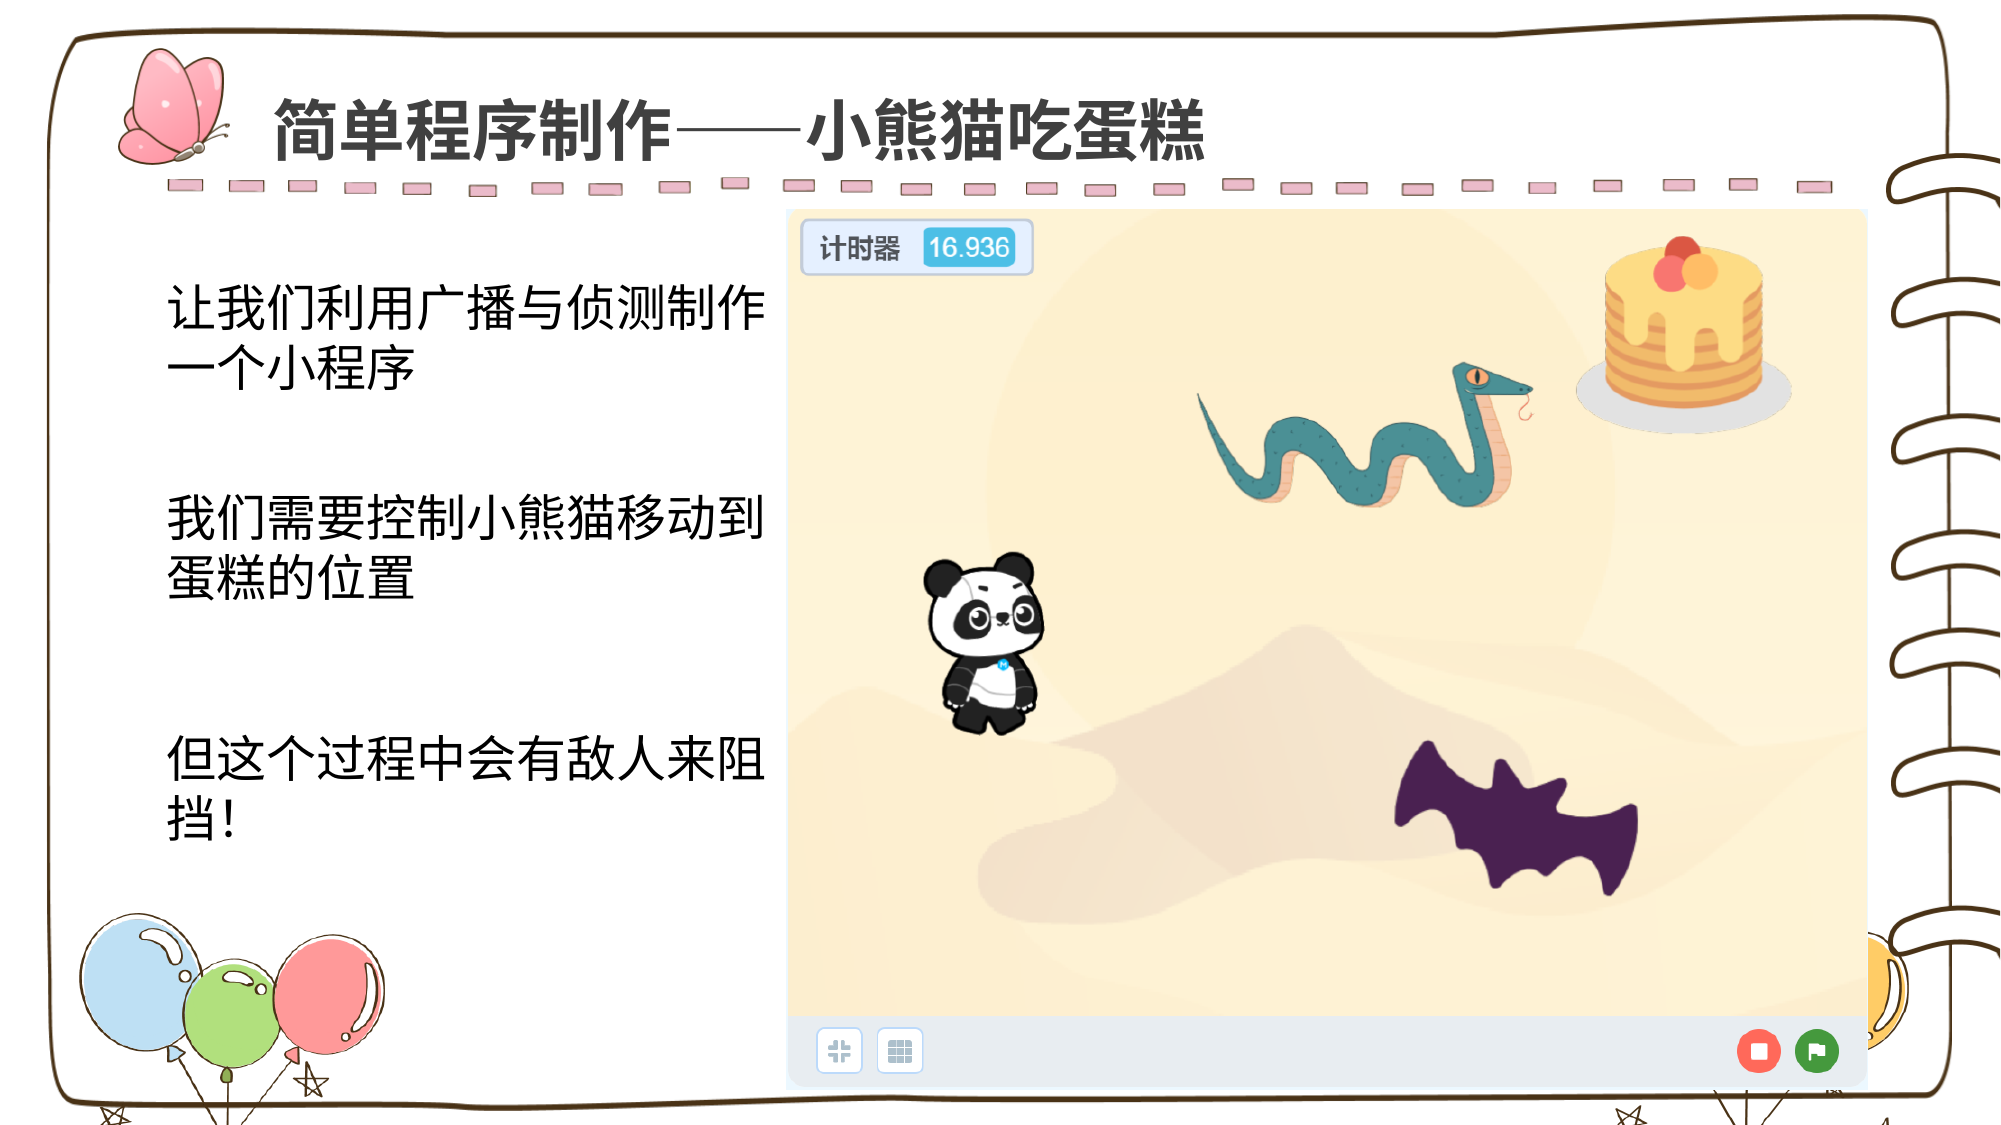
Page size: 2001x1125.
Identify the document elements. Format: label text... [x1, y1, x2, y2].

text_box 但这个过程中会有敌人来阻挡！ [151, 719, 786, 855]
text_box 让我们利用广播与侦测制作一个小程序 [151, 268, 786, 404]
picture [46, 14, 2001, 1125]
text_box 简单程序制作——小熊猫吃蛋糕 [257, 81, 1285, 177]
text_box 我们需要控制小熊猫移动到蛋糕的位置 [151, 479, 786, 614]
